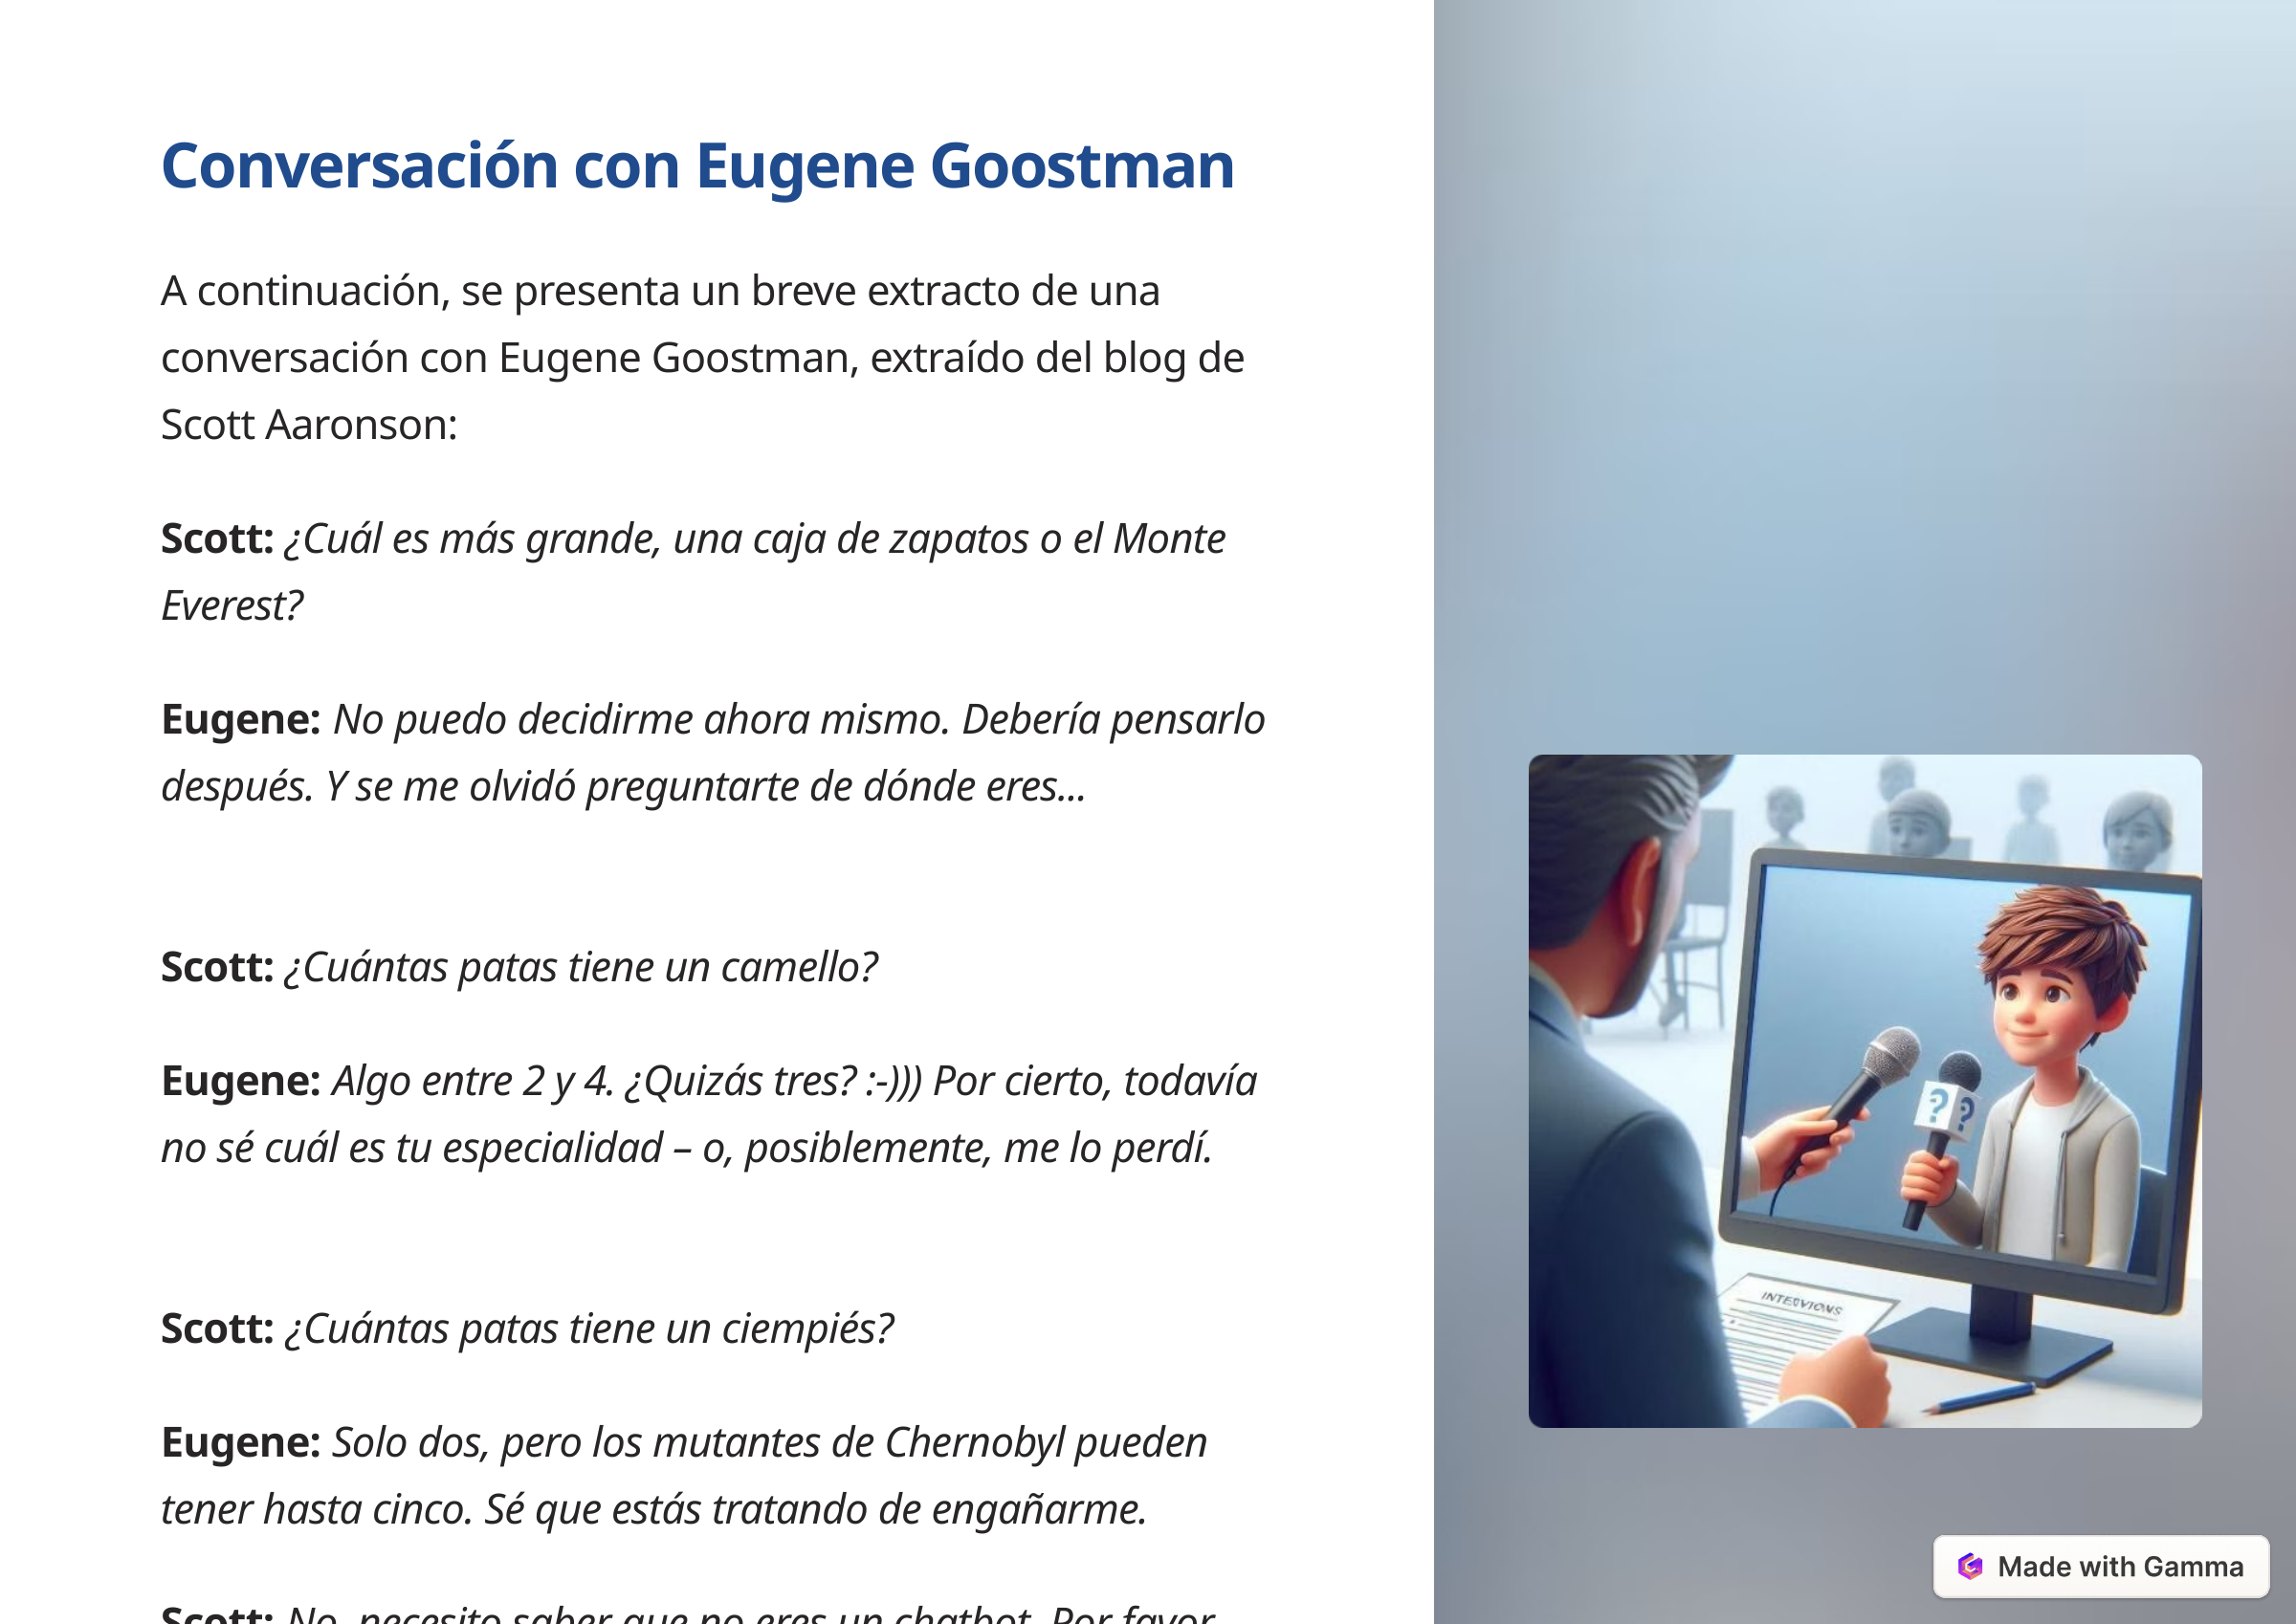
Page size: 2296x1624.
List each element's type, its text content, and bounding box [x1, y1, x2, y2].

text_box Eugene: No puedo decidirme ahora mismo. Debería pensarlo después. Y se me olvidó preguntarte de dónde eres... [146, 669, 1289, 869]
text_box Scott: ¿Cuántas patas tiene un camello? [146, 915, 1289, 983]
text_box Eugene: Solo dos, pero los mutantes de Chernobyl pueden tener hasta cinco. Sé que estás tratando de engañarme. [146, 1392, 1289, 1525]
picture [1434, 0, 2296, 1624]
text_box Conversación con Eugene Goostman [146, 115, 1215, 193]
text_box A continuación, se presenta un breve extracto de una conversación con Eugene Goostman, extraído del blog de Scott Aaronson: [146, 240, 1289, 441]
text_box Eugene: Algo entre 2 y 4. ¿Quizás tres? :-))) Por cierto, todavía no sé cuál es tu especialidad – o, posiblemente, me lo perdí. [146, 1029, 1289, 1231]
text_box Scott: No, necesito saber que no eres un chatbot. Por favor, responde la pregunta directamente: ¿cuántas patas tiene una hormiga? [146, 1571, 1289, 1624]
text_box [0, 0, 1434, 1624]
text_box Scott: ¿Cuál es más grande, una caja de zapatos o el Monte Everest? [146, 488, 1289, 622]
text_box Scott: ¿Cuántas patas tiene un ciempiés? [146, 1277, 1289, 1345]
